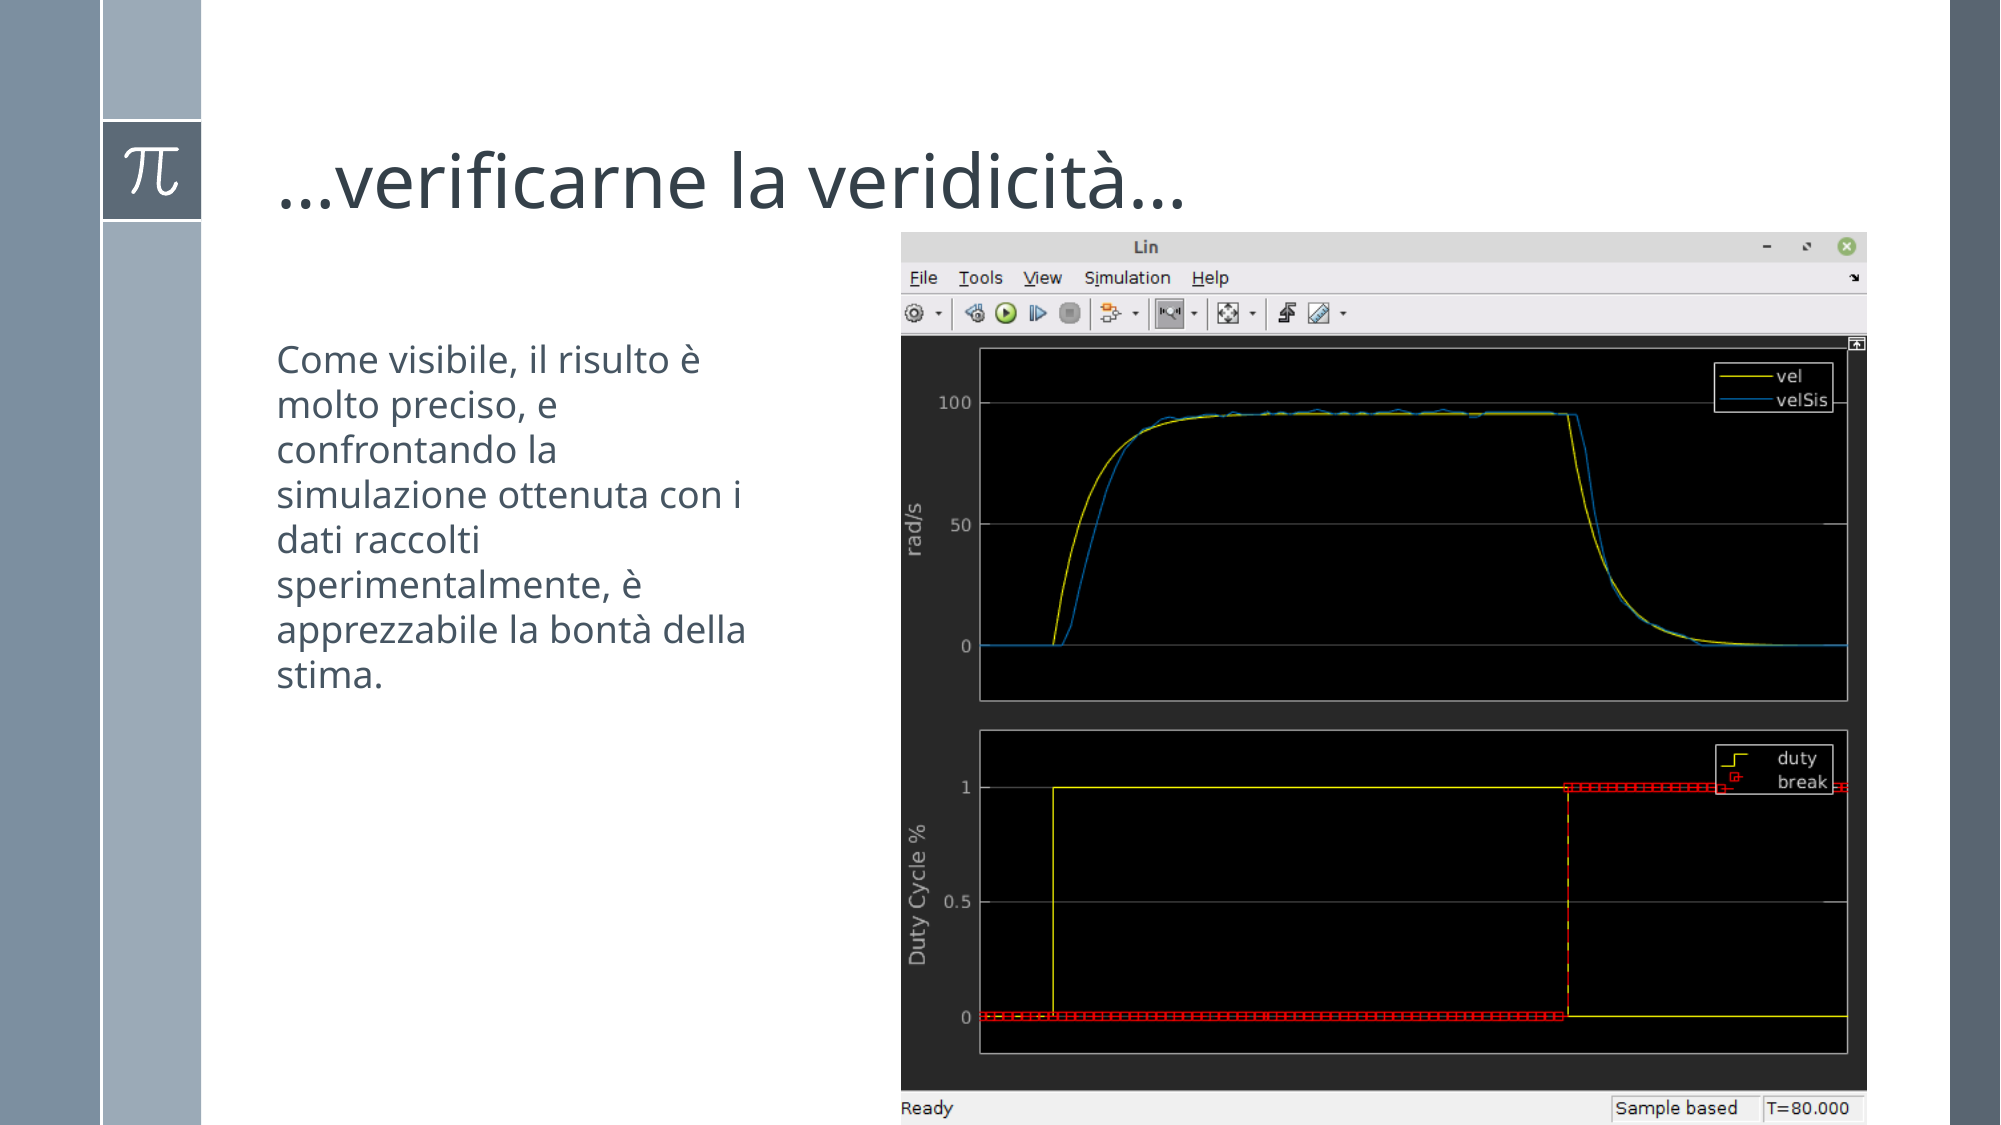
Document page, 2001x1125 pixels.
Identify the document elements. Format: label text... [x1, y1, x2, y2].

picture [901, 232, 1867, 1125]
title …verificarne la veridicità… [261, 29, 1867, 233]
text_box Come visibile, il risulto è molto preciso, e confrontando la simulazione ottenuta con i dati raccolti sperimentalmente, è apprezzabile la bontà della stima. [261, 328, 792, 703]
